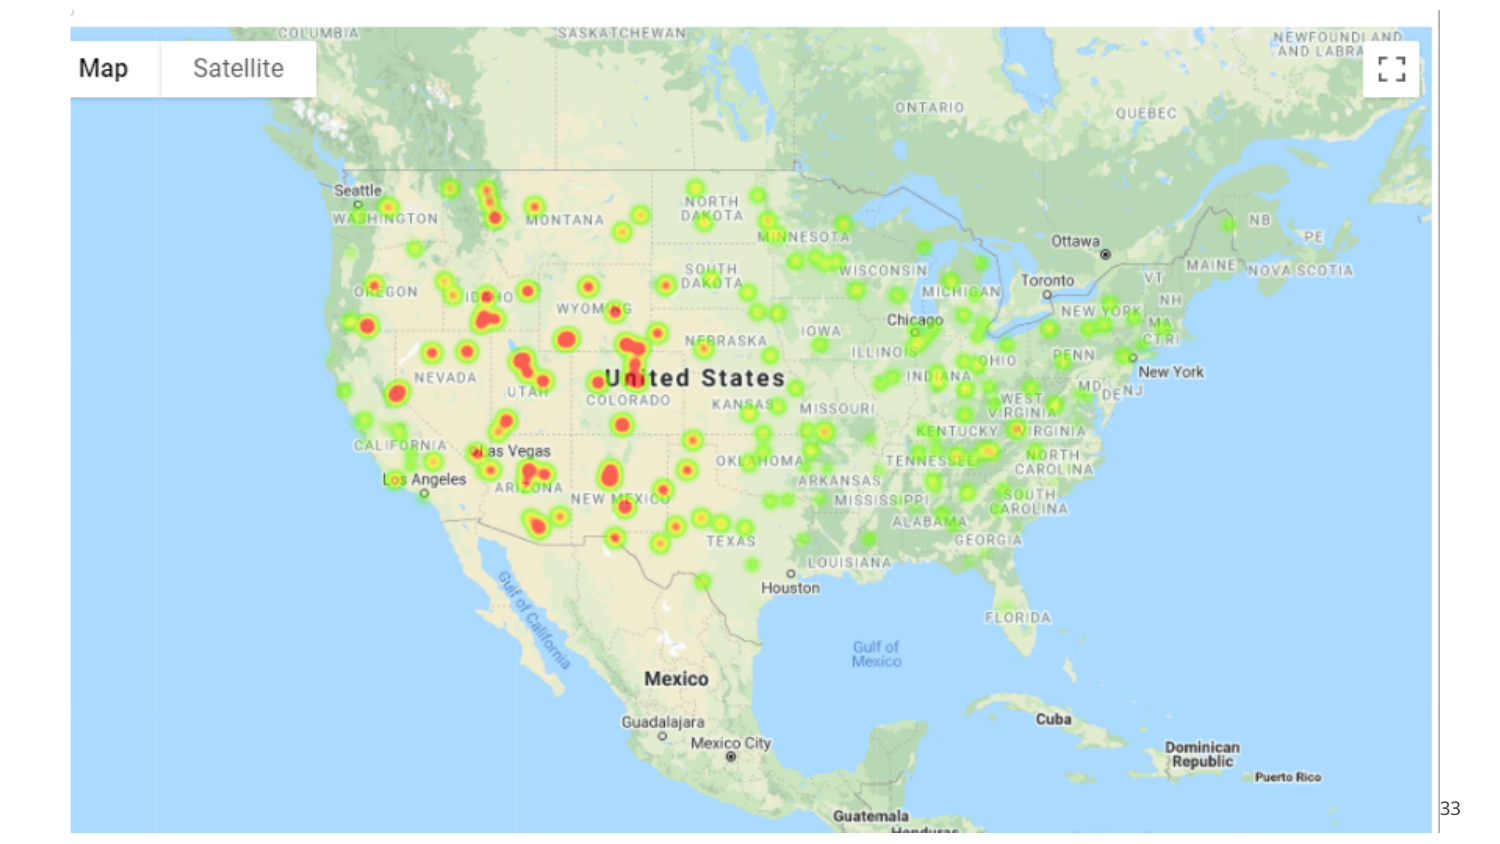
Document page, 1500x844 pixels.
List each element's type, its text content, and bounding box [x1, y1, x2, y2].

slide_number 33 [1434, 777, 1477, 842]
picture [60, 10, 1440, 834]
